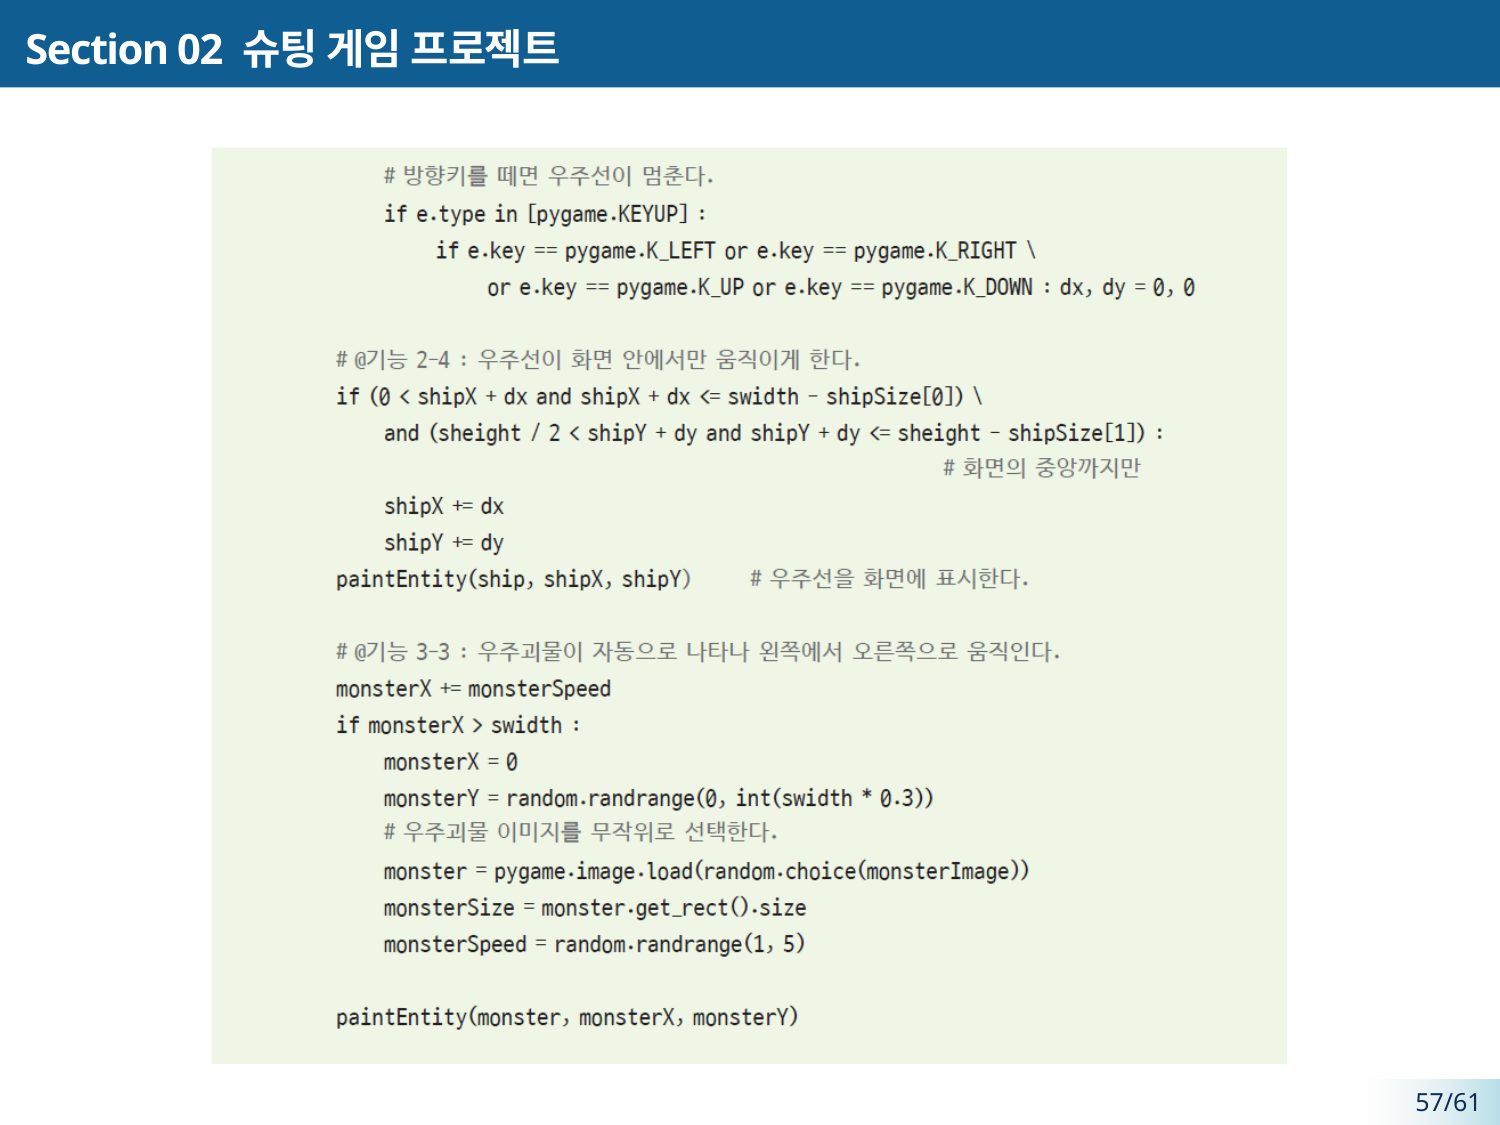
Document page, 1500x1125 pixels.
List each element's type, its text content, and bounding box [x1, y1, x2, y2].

picture [205, 141, 1295, 1064]
title Section 02 슈팅 게임 프로젝트 [10, 8, 1288, 87]
